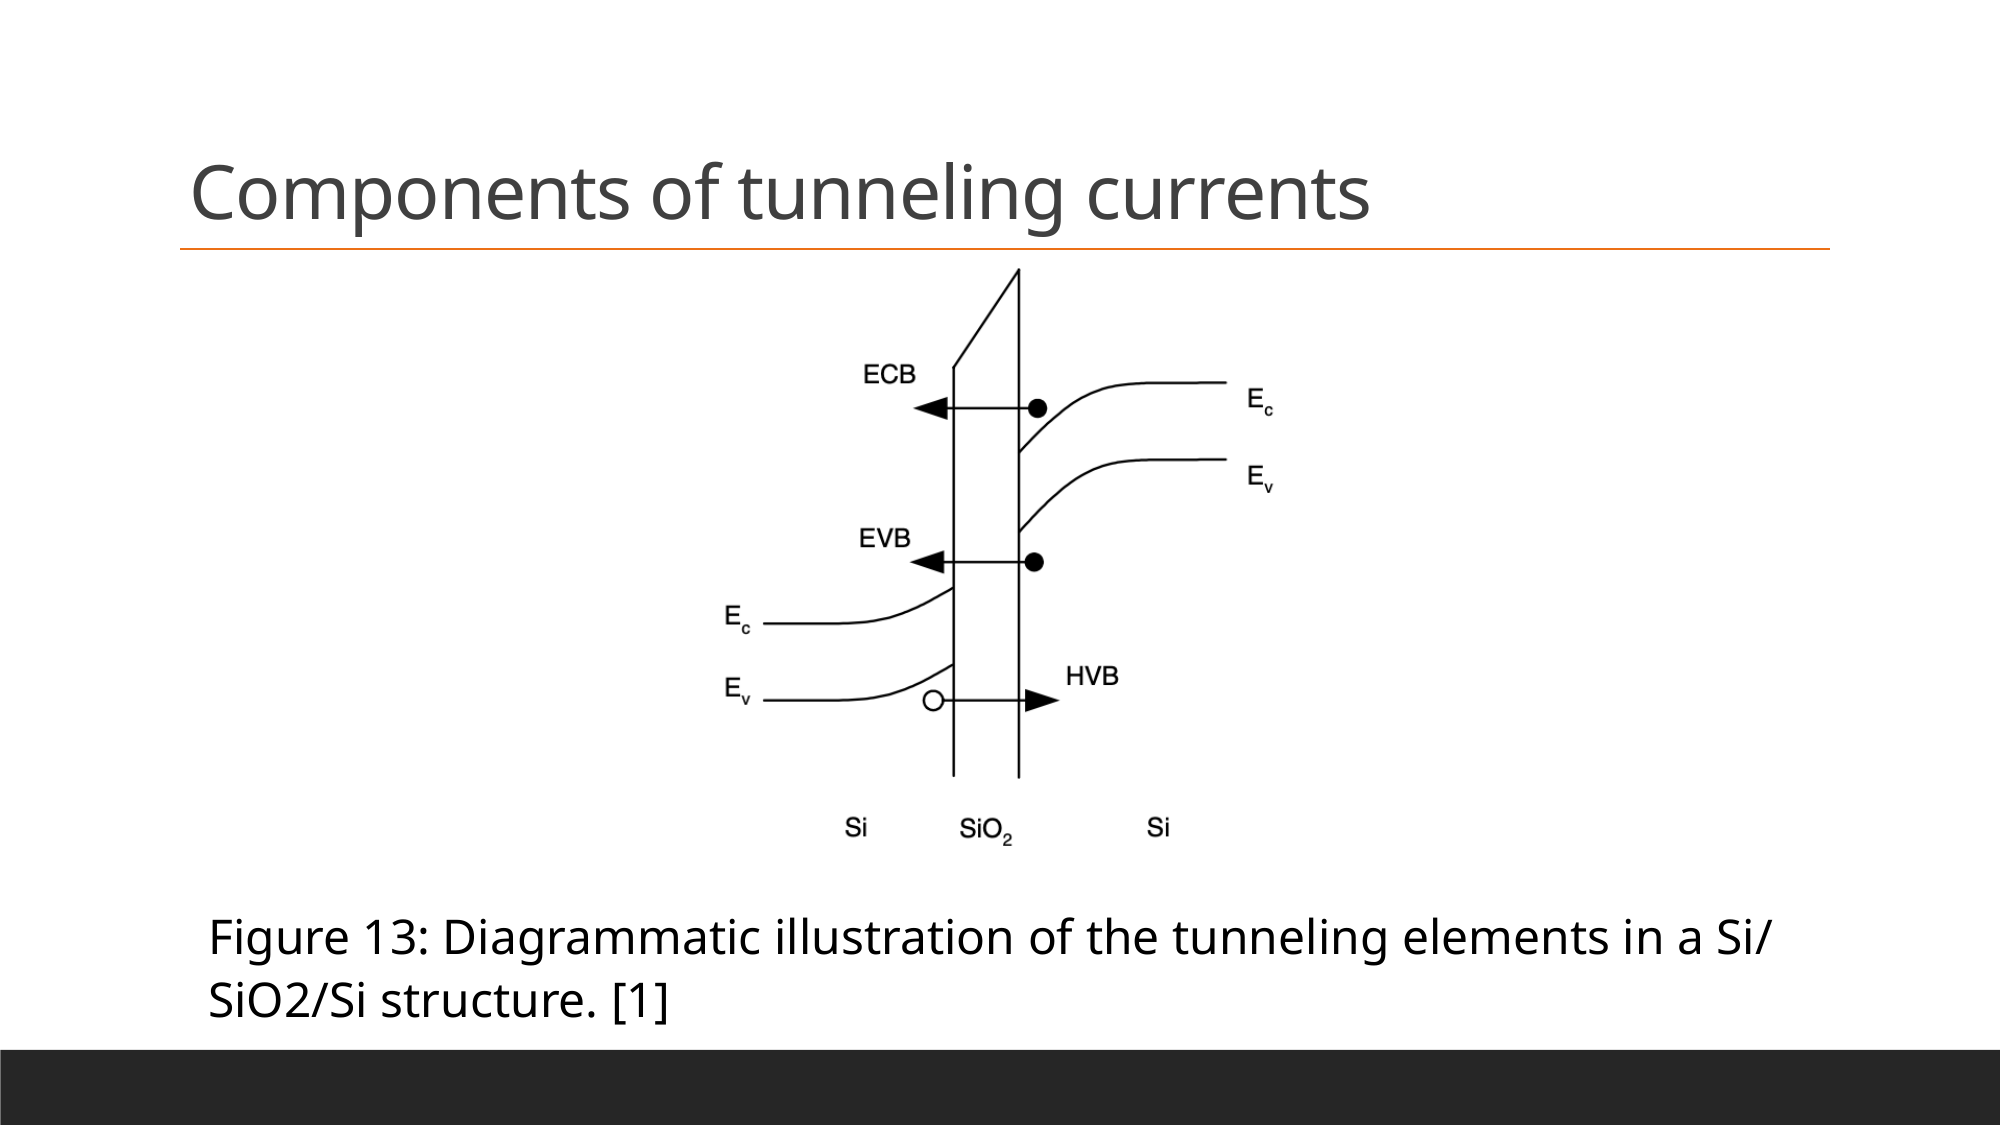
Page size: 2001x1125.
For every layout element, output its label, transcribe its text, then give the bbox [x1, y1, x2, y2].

text_box Components of tunneling currents [174, 147, 1825, 249]
text_box Figure 13: Diagrammatic illustration of the tunneling elements in a Si/ SiO2/Si structure. [1] [179, 893, 1830, 1036]
picture [687, 257, 1312, 850]
